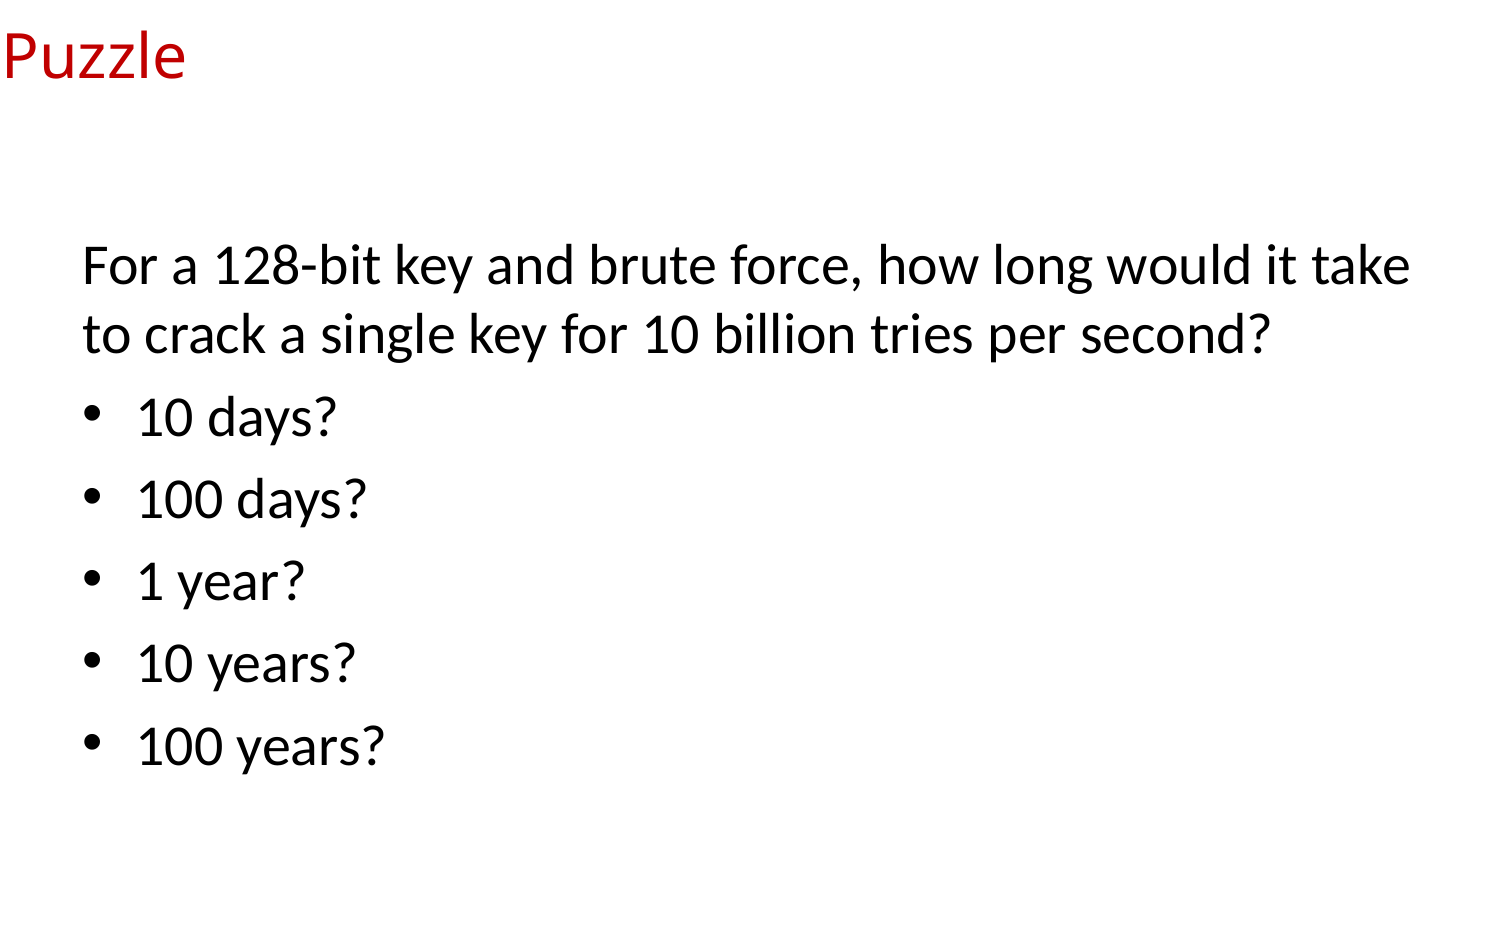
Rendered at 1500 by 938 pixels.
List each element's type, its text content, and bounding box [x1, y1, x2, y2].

list For a 128-bit key and brute force, how long would it take to crack a single key for 10 billion tries per second? 10 days? 100 days? 1 year? 10 years? 100 years? [74, 218, 1426, 838]
text_box Puzzle [0, 5, 1290, 112]
